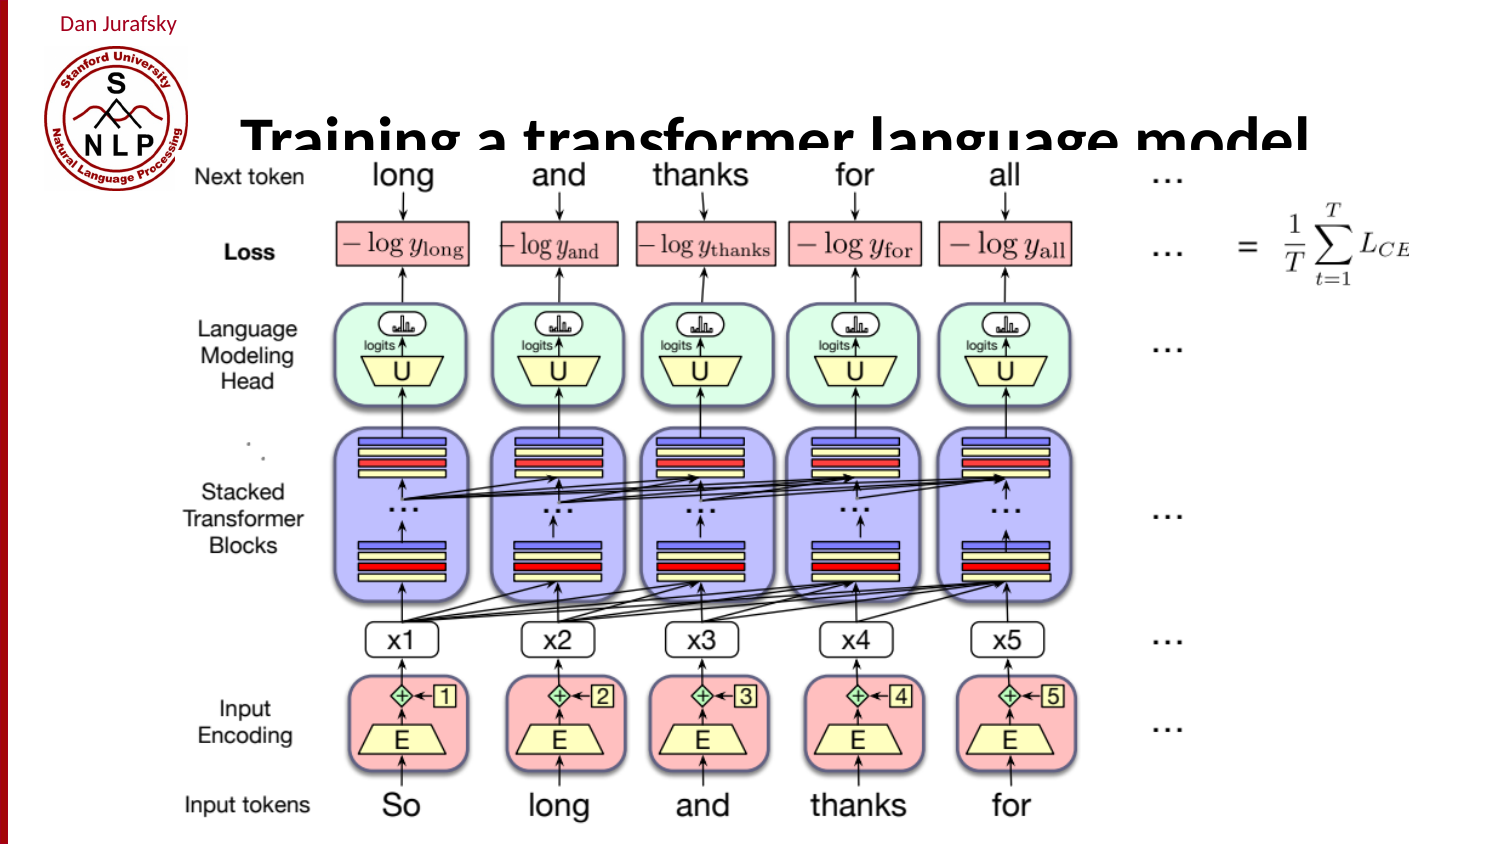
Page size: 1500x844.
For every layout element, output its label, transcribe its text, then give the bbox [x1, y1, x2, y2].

picture [44, 46, 188, 191]
title Training a transformer language model [225, 62, 1450, 185]
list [174, 149, 1410, 825]
